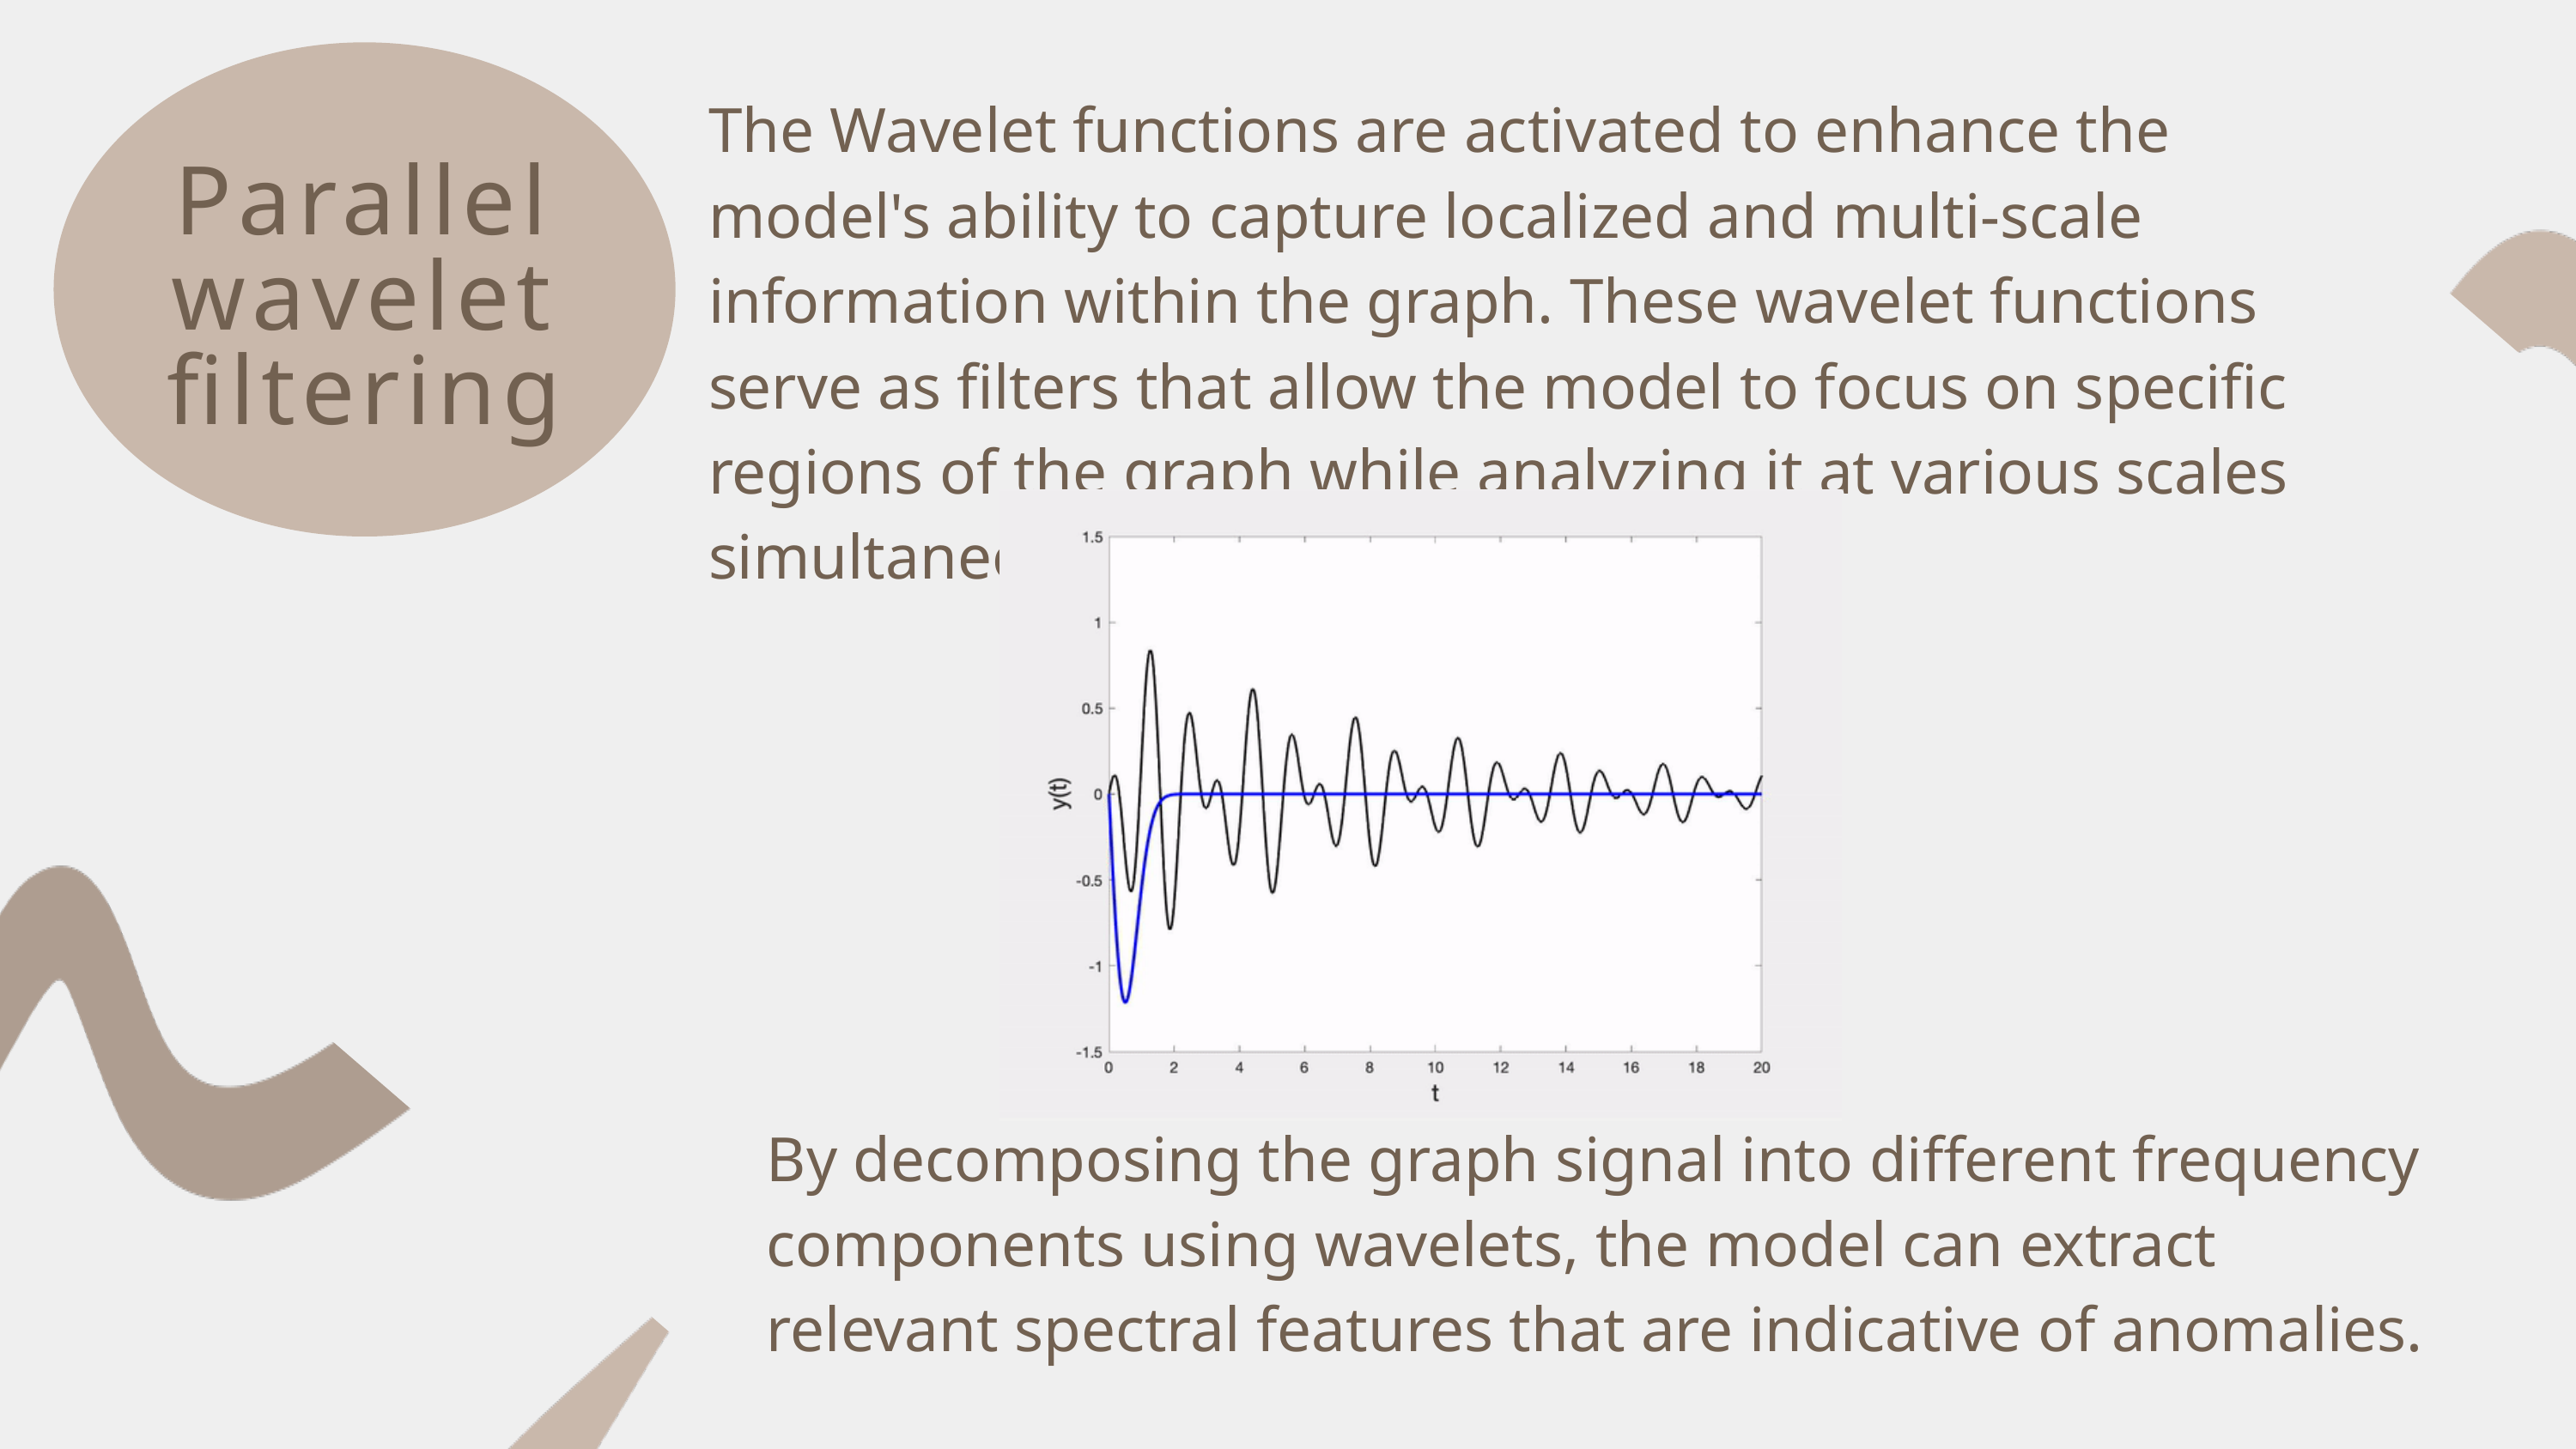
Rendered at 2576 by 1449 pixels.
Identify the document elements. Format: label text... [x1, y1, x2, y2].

text_box [0, 754, 767, 1449]
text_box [53, 42, 676, 537]
picture [999, 489, 1842, 1121]
text_box [2110, 0, 2576, 403]
text_box The Wavelet functions are activated to enhance the model's ability to capture localized and multi-scale information within the graph. These wavelet functions serve as filters that allow the model to focus on specific regions of the graph while analyzing it at various scales simultaneously. [708, 79, 2382, 591]
text_box By decomposing the graph signal into different frequency components using wavelets, the model can extract relevant spectral features that are indicative of anomalies. [766, 1107, 2437, 1364]
